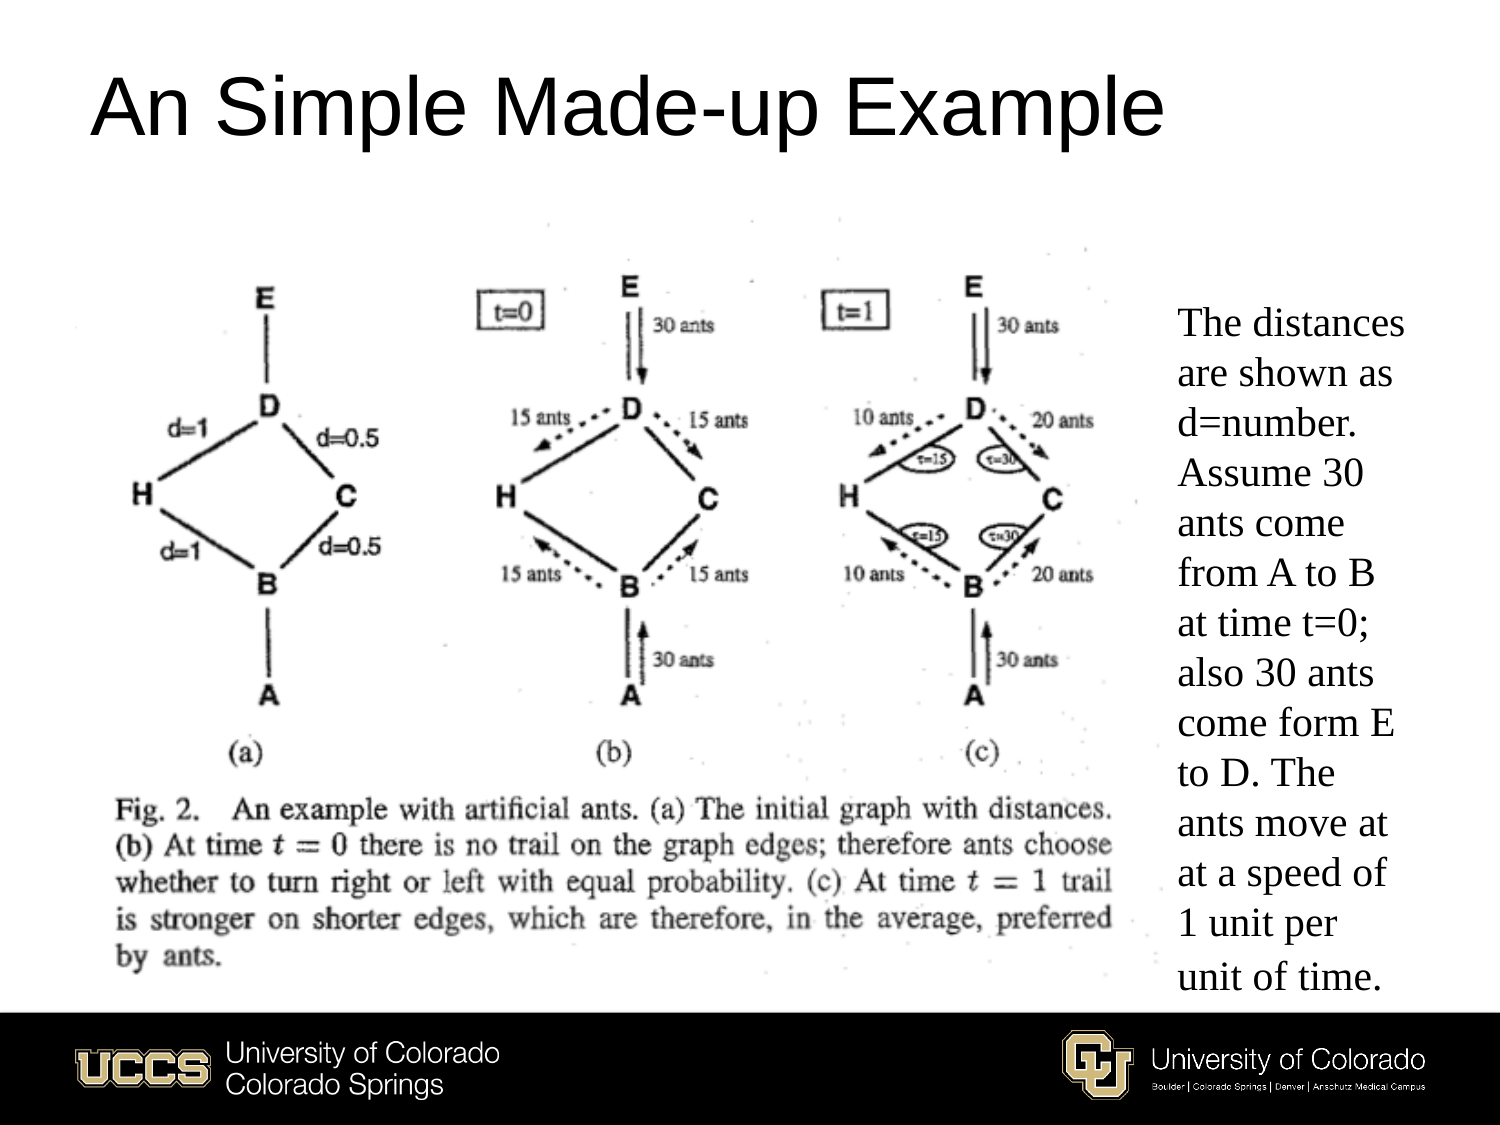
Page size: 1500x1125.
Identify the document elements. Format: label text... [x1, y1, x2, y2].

picture [1062, 1030, 1425, 1100]
picture [75, 1041, 499, 1100]
title An Simple Made-up Example [75, 45, 1425, 233]
picture [74, 212, 1163, 982]
text_box The distances are shown as d=number. Assume 30 ants come from A to B at time t=0; also 30 ants come form E to D. The ants move at at a speed of 1 unit per unit of time. [1162, 287, 1425, 1008]
